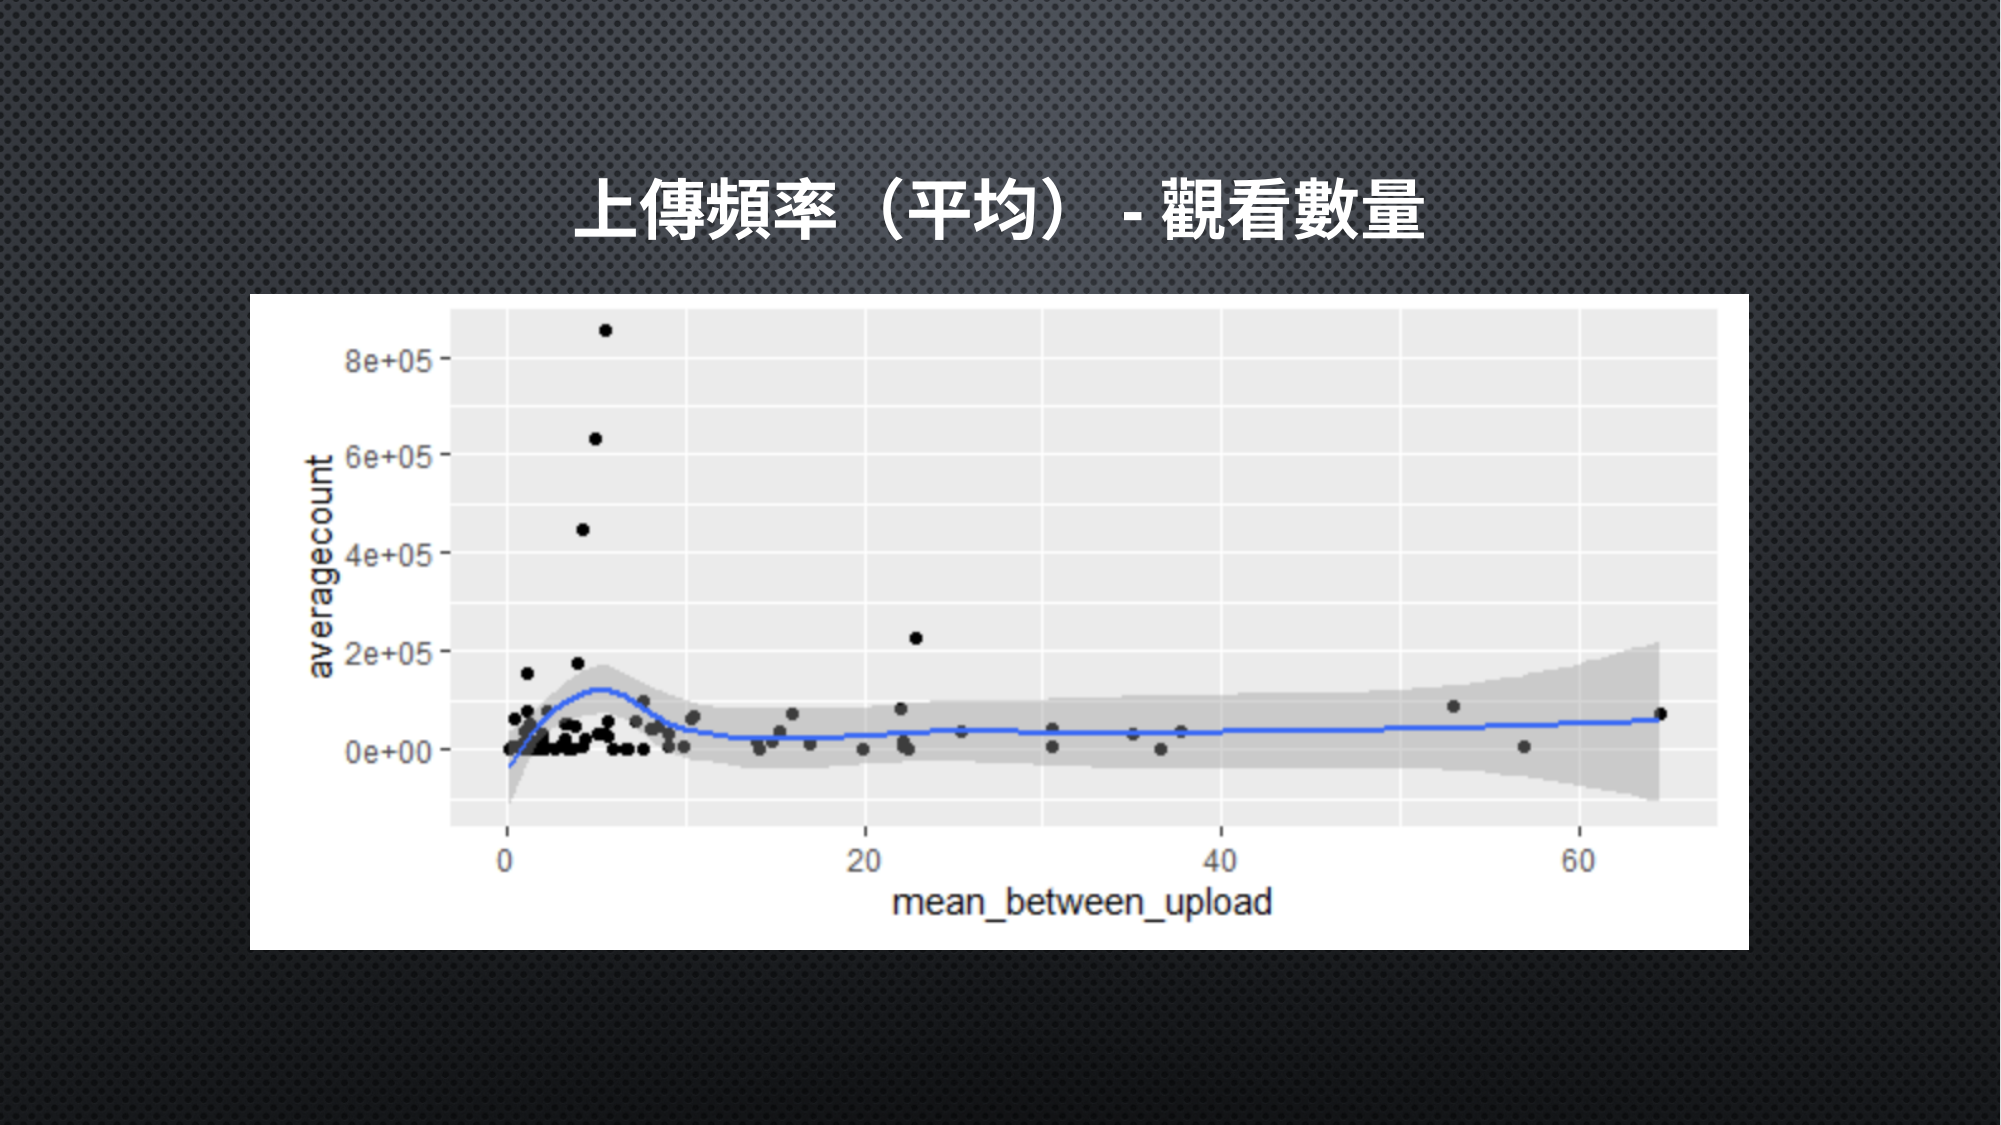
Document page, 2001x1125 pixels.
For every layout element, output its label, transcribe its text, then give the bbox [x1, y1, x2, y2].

title 上傳頻率（平均）-觀看數量 [187, 52, 1813, 365]
picture [250, 293, 1750, 951]
